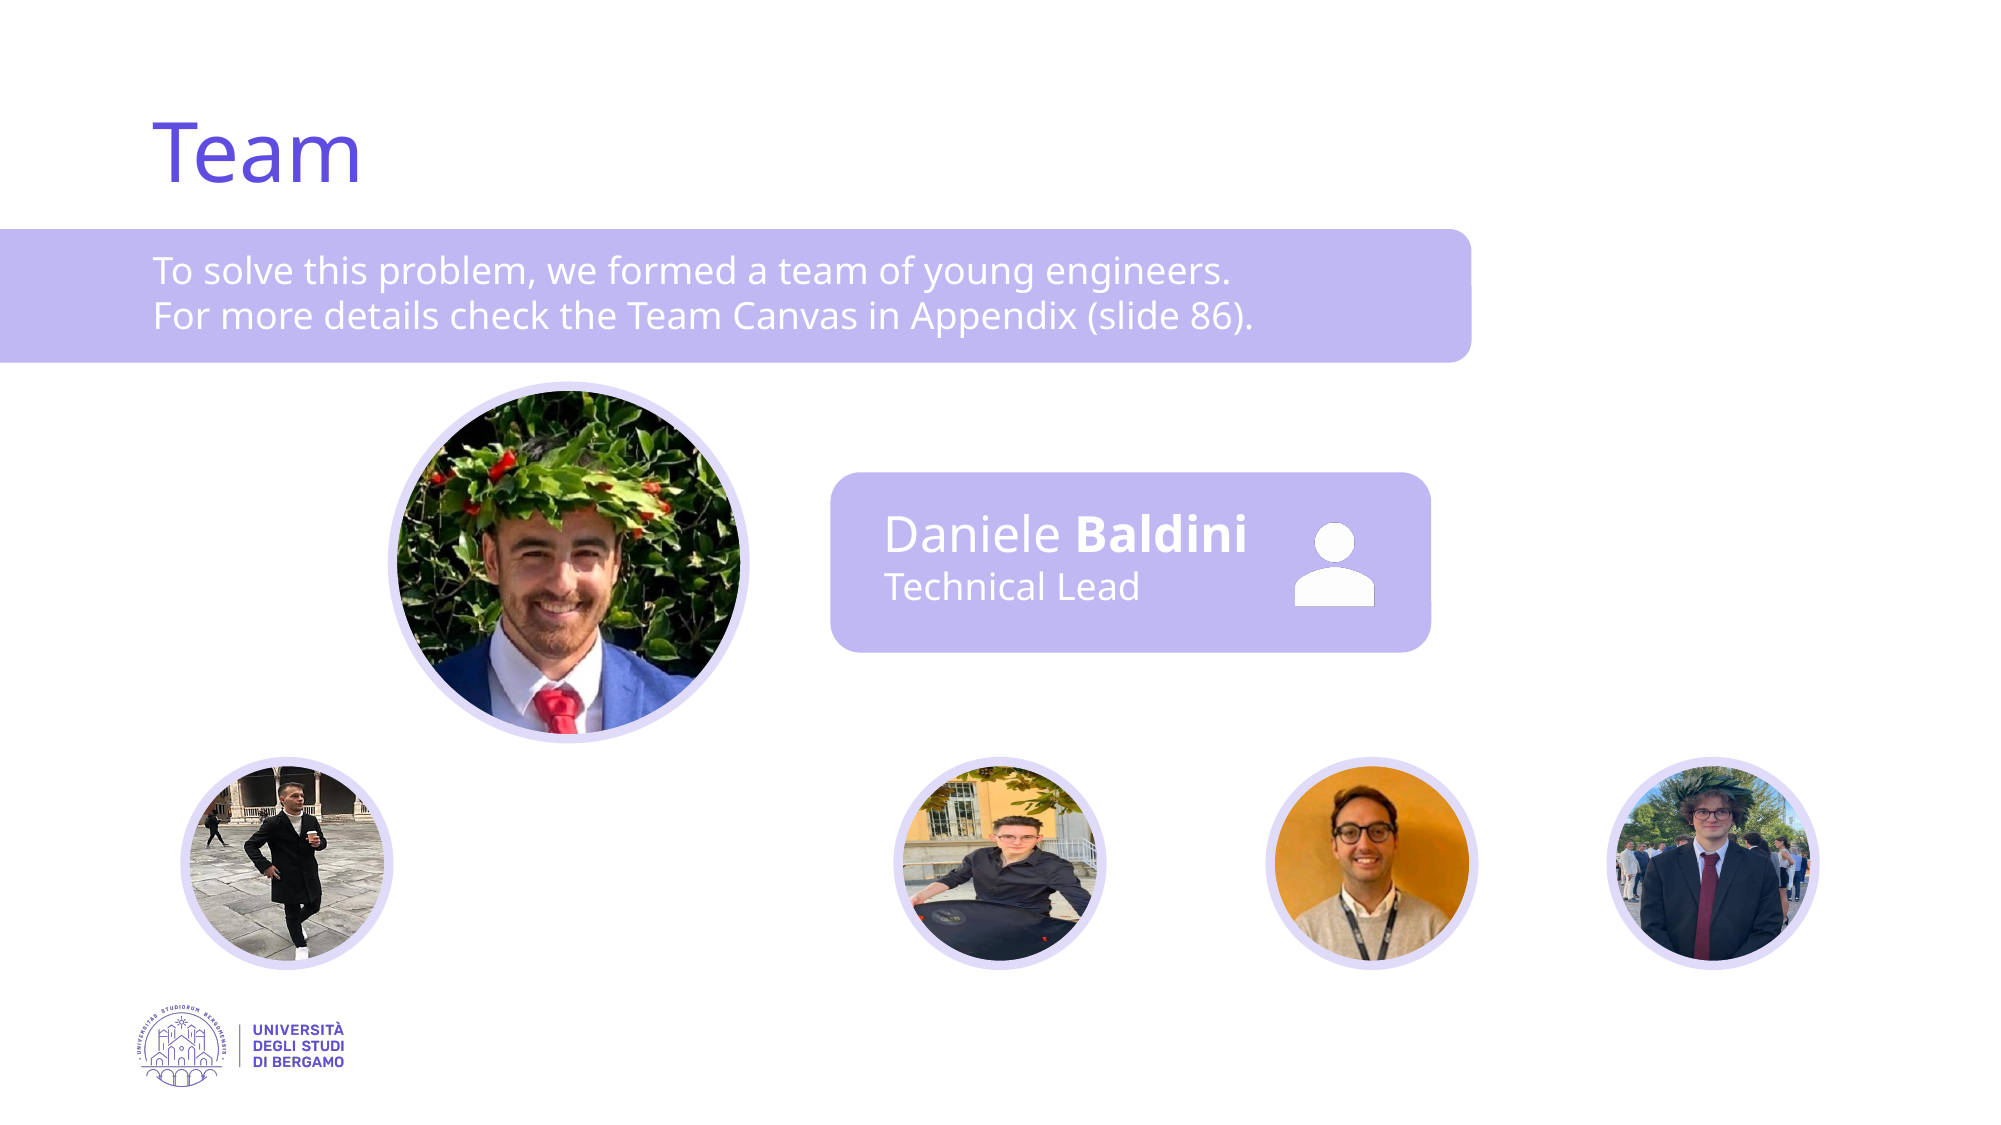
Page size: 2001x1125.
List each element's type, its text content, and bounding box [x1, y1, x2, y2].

text_box Team [137, 91, 1432, 207]
text_box [1268, 760, 1476, 967]
text_box [1609, 760, 1817, 967]
text_box To solve this problem, we formed a team of young engineers. For more details check the Team Canvas in Appendix (slide 86). [137, 239, 1432, 390]
picture [137, 1005, 344, 1087]
text_box [183, 760, 391, 967]
text_box [390, 390, 747, 741]
text_box [896, 760, 1104, 967]
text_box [829, 471, 1432, 654]
text_box [0, 227, 1474, 365]
